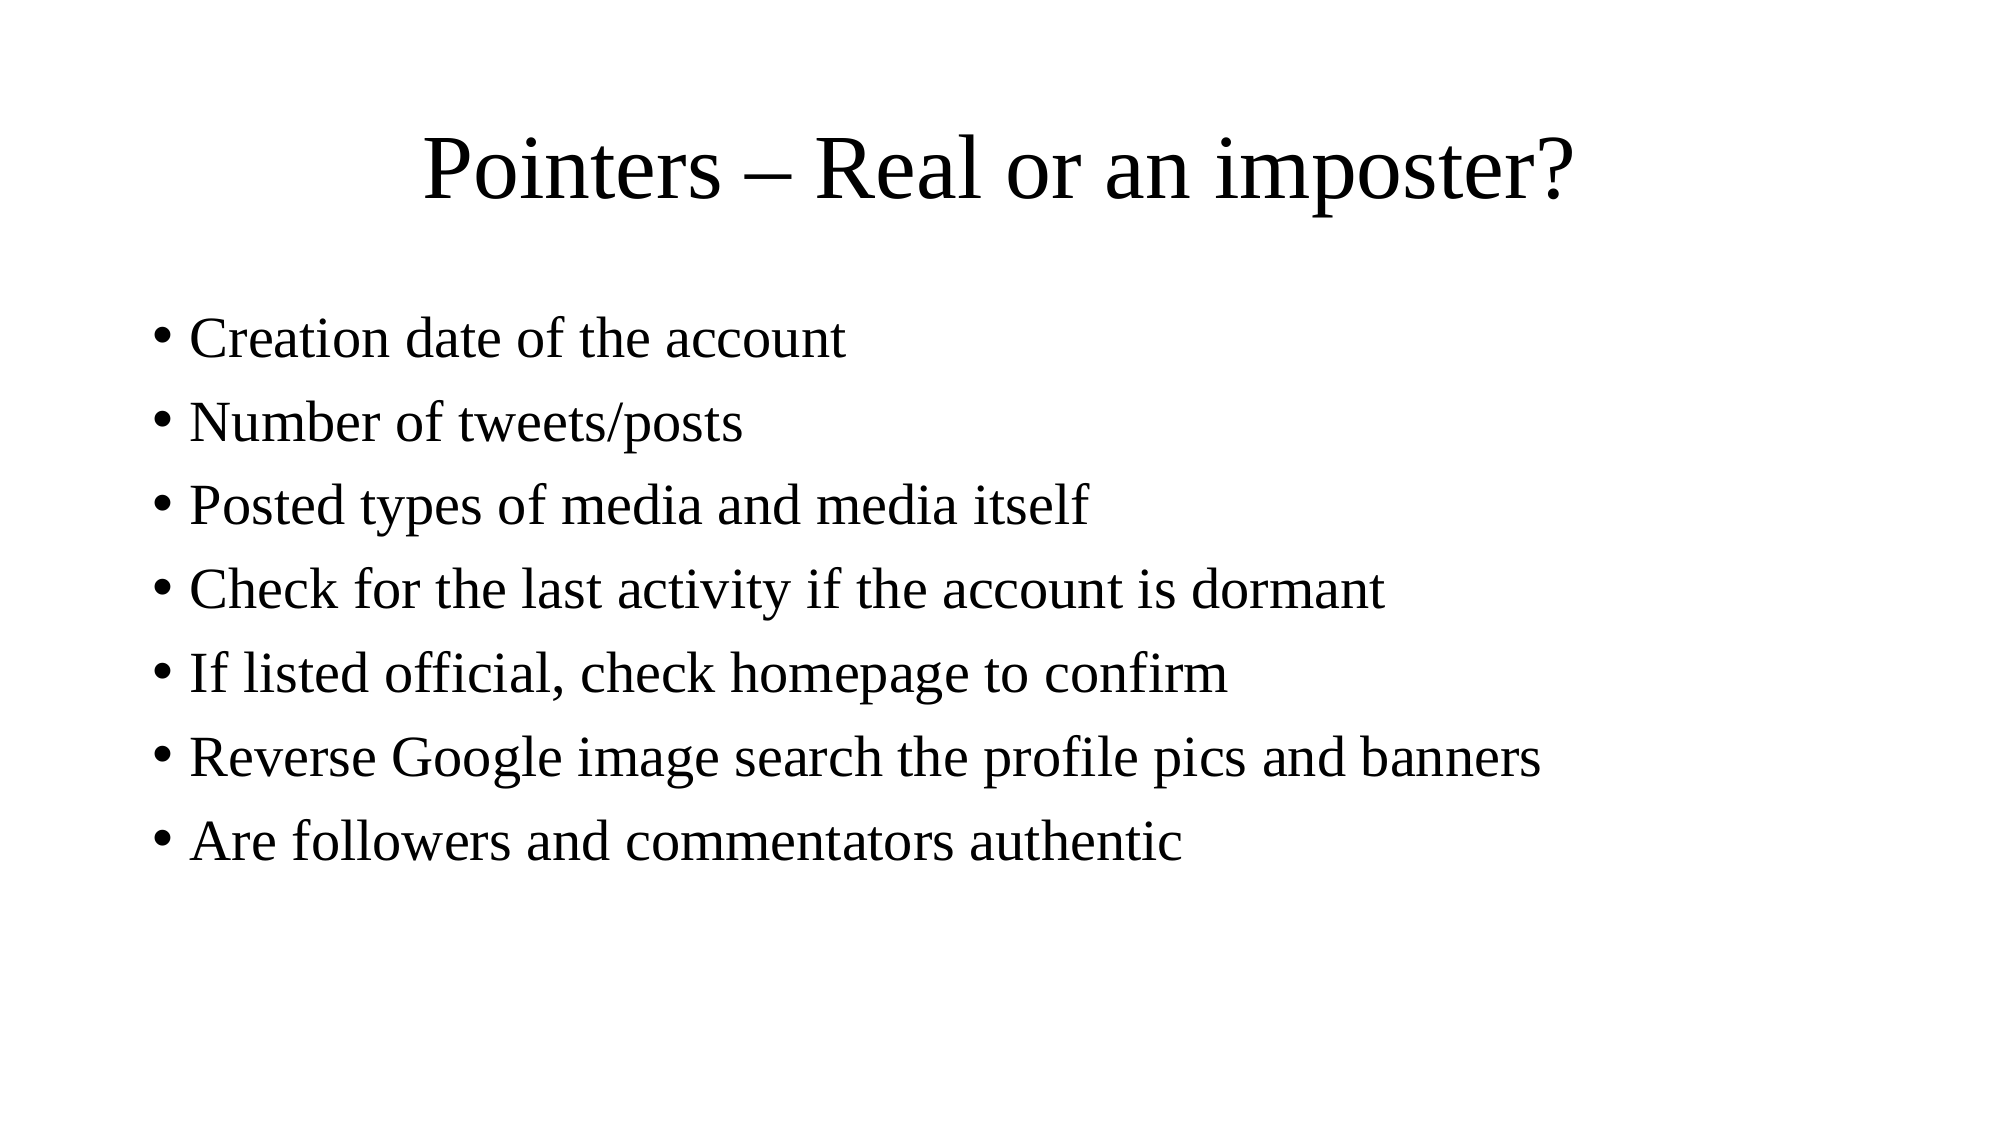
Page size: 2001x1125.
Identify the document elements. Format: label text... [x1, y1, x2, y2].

title Pointers – Real or an imposter? [137, 59, 1863, 278]
list Creation date of the account Number of tweets/posts Posted types of media and media itself Check for the last activity if the account is dormant If listed official, check homepage to confirm Reverse Google image search the profile pics and banners Are followers and commentators authentic [137, 299, 1863, 1014]
